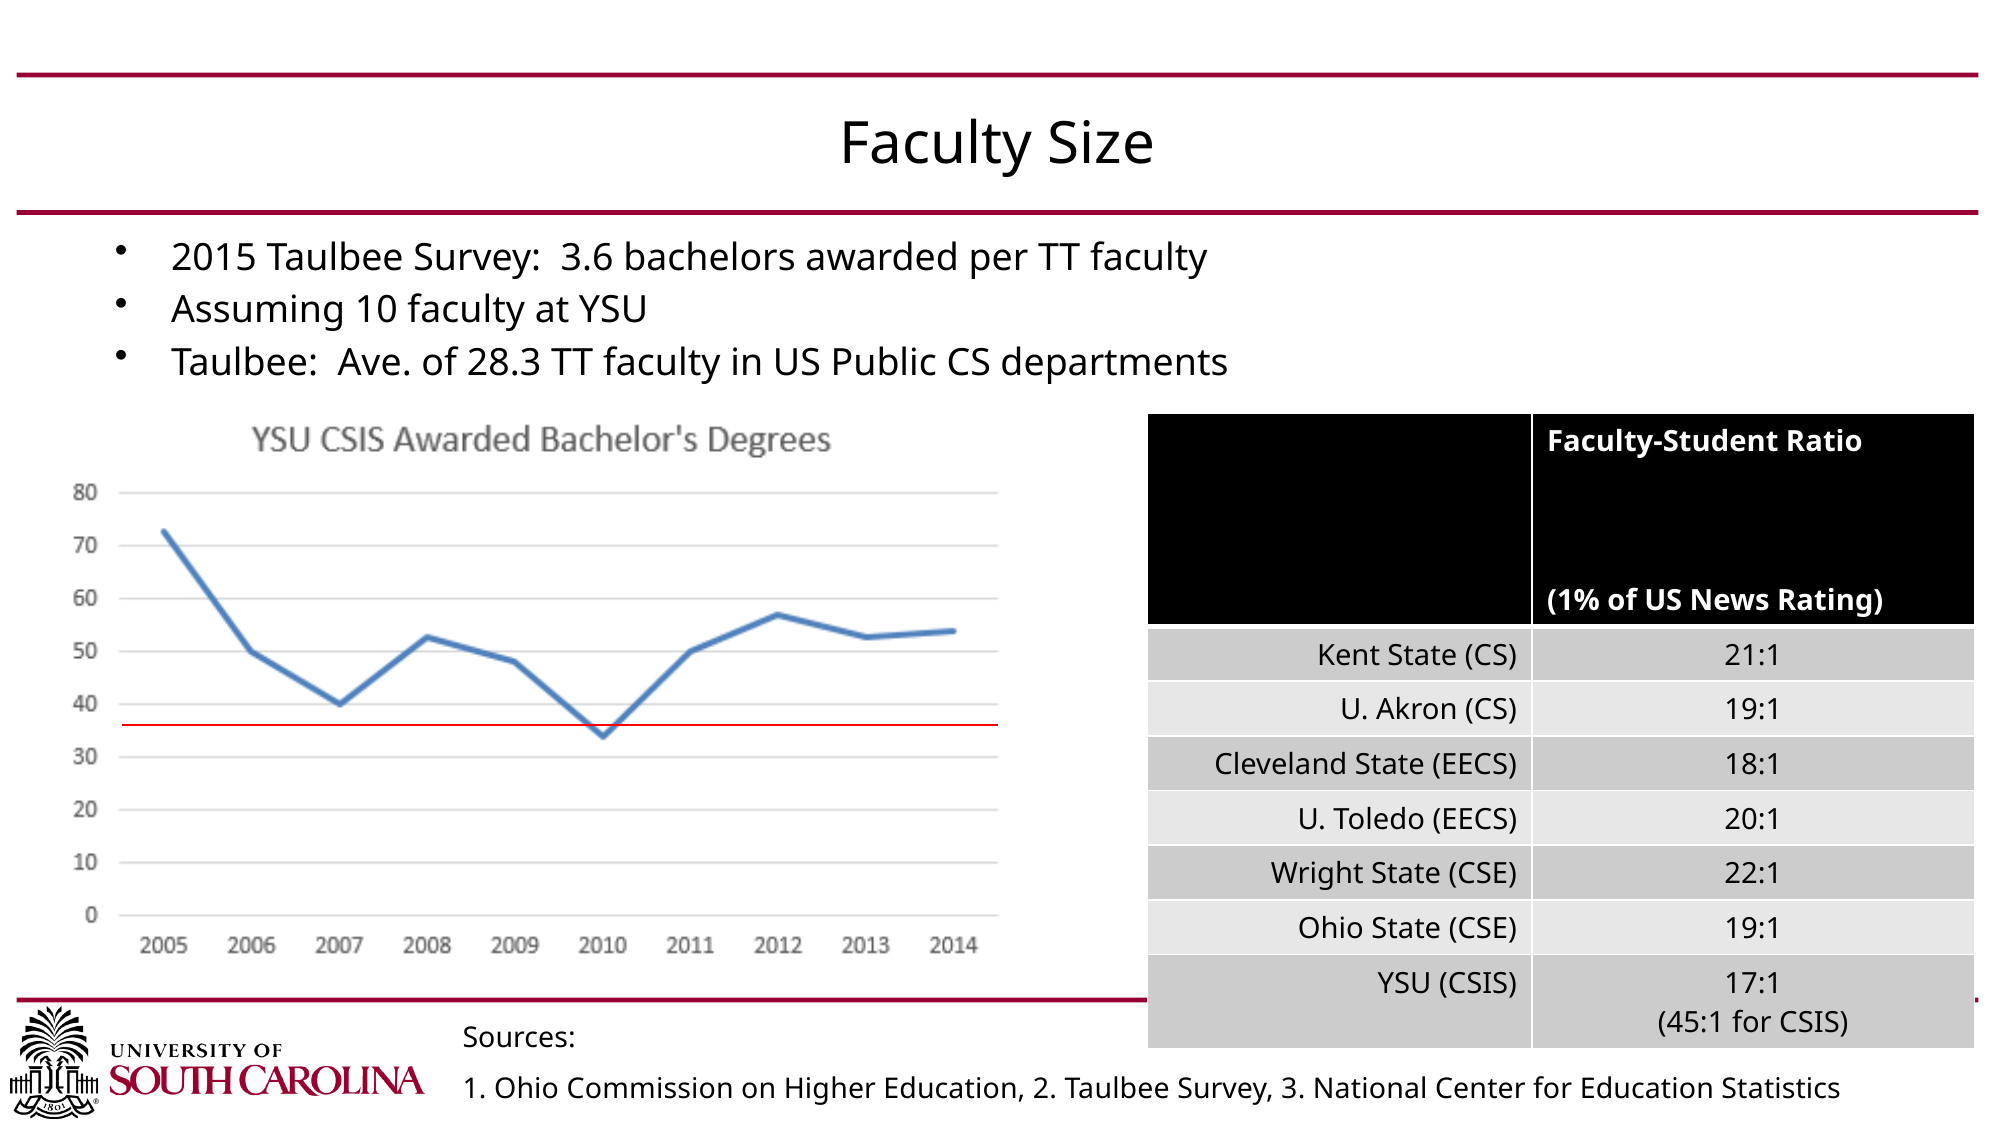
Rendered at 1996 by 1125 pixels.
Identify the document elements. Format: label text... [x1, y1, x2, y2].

table_cell 18:1 [1533, 737, 1974, 790]
table_cell 20:1 [1533, 791, 1974, 844]
table_cell 21:1 [1533, 629, 1974, 680]
table_cell Kent State (CS) [1148, 629, 1531, 680]
table_cell 19:1 [1533, 901, 1974, 954]
table_header Faculty-Student Ratio (1% of US News Rating) [1533, 414, 1974, 624]
table_cell 17:1 (45:1 for CSIS) [1533, 955, 1974, 1048]
picture [10, 1006, 425, 1119]
table_cell YSU (CSIS) [1148, 955, 1531, 1048]
table_cell 22:1 [1533, 846, 1974, 899]
list 2015 Taulbee Survey: 3.6 bachelors awarded per TT faculty Assuming 10 faculty at YSU Taulbee: Ave. of 28.3 TT faculty in US Public CS departments [99, 224, 1896, 988]
table_cell Cleveland State (EECS) [1148, 737, 1531, 790]
text_box Sources: 1. Ohio Commission on Higher Education, 2. Taulbee Survey, 3. National Center for Education Statistics [447, 1014, 1996, 1113]
table_cell U. Akron (CS) [1148, 682, 1531, 735]
table_header [1148, 414, 1531, 624]
table_cell Wright State (CSE) [1148, 846, 1531, 899]
title Faculty Size [99, 74, 1896, 206]
picture [59, 399, 1027, 978]
table_cell 19:1 [1533, 682, 1974, 735]
table_cell Ohio State (CSE) [1148, 901, 1531, 954]
table_cell U. Toledo (EECS) [1148, 791, 1531, 844]
